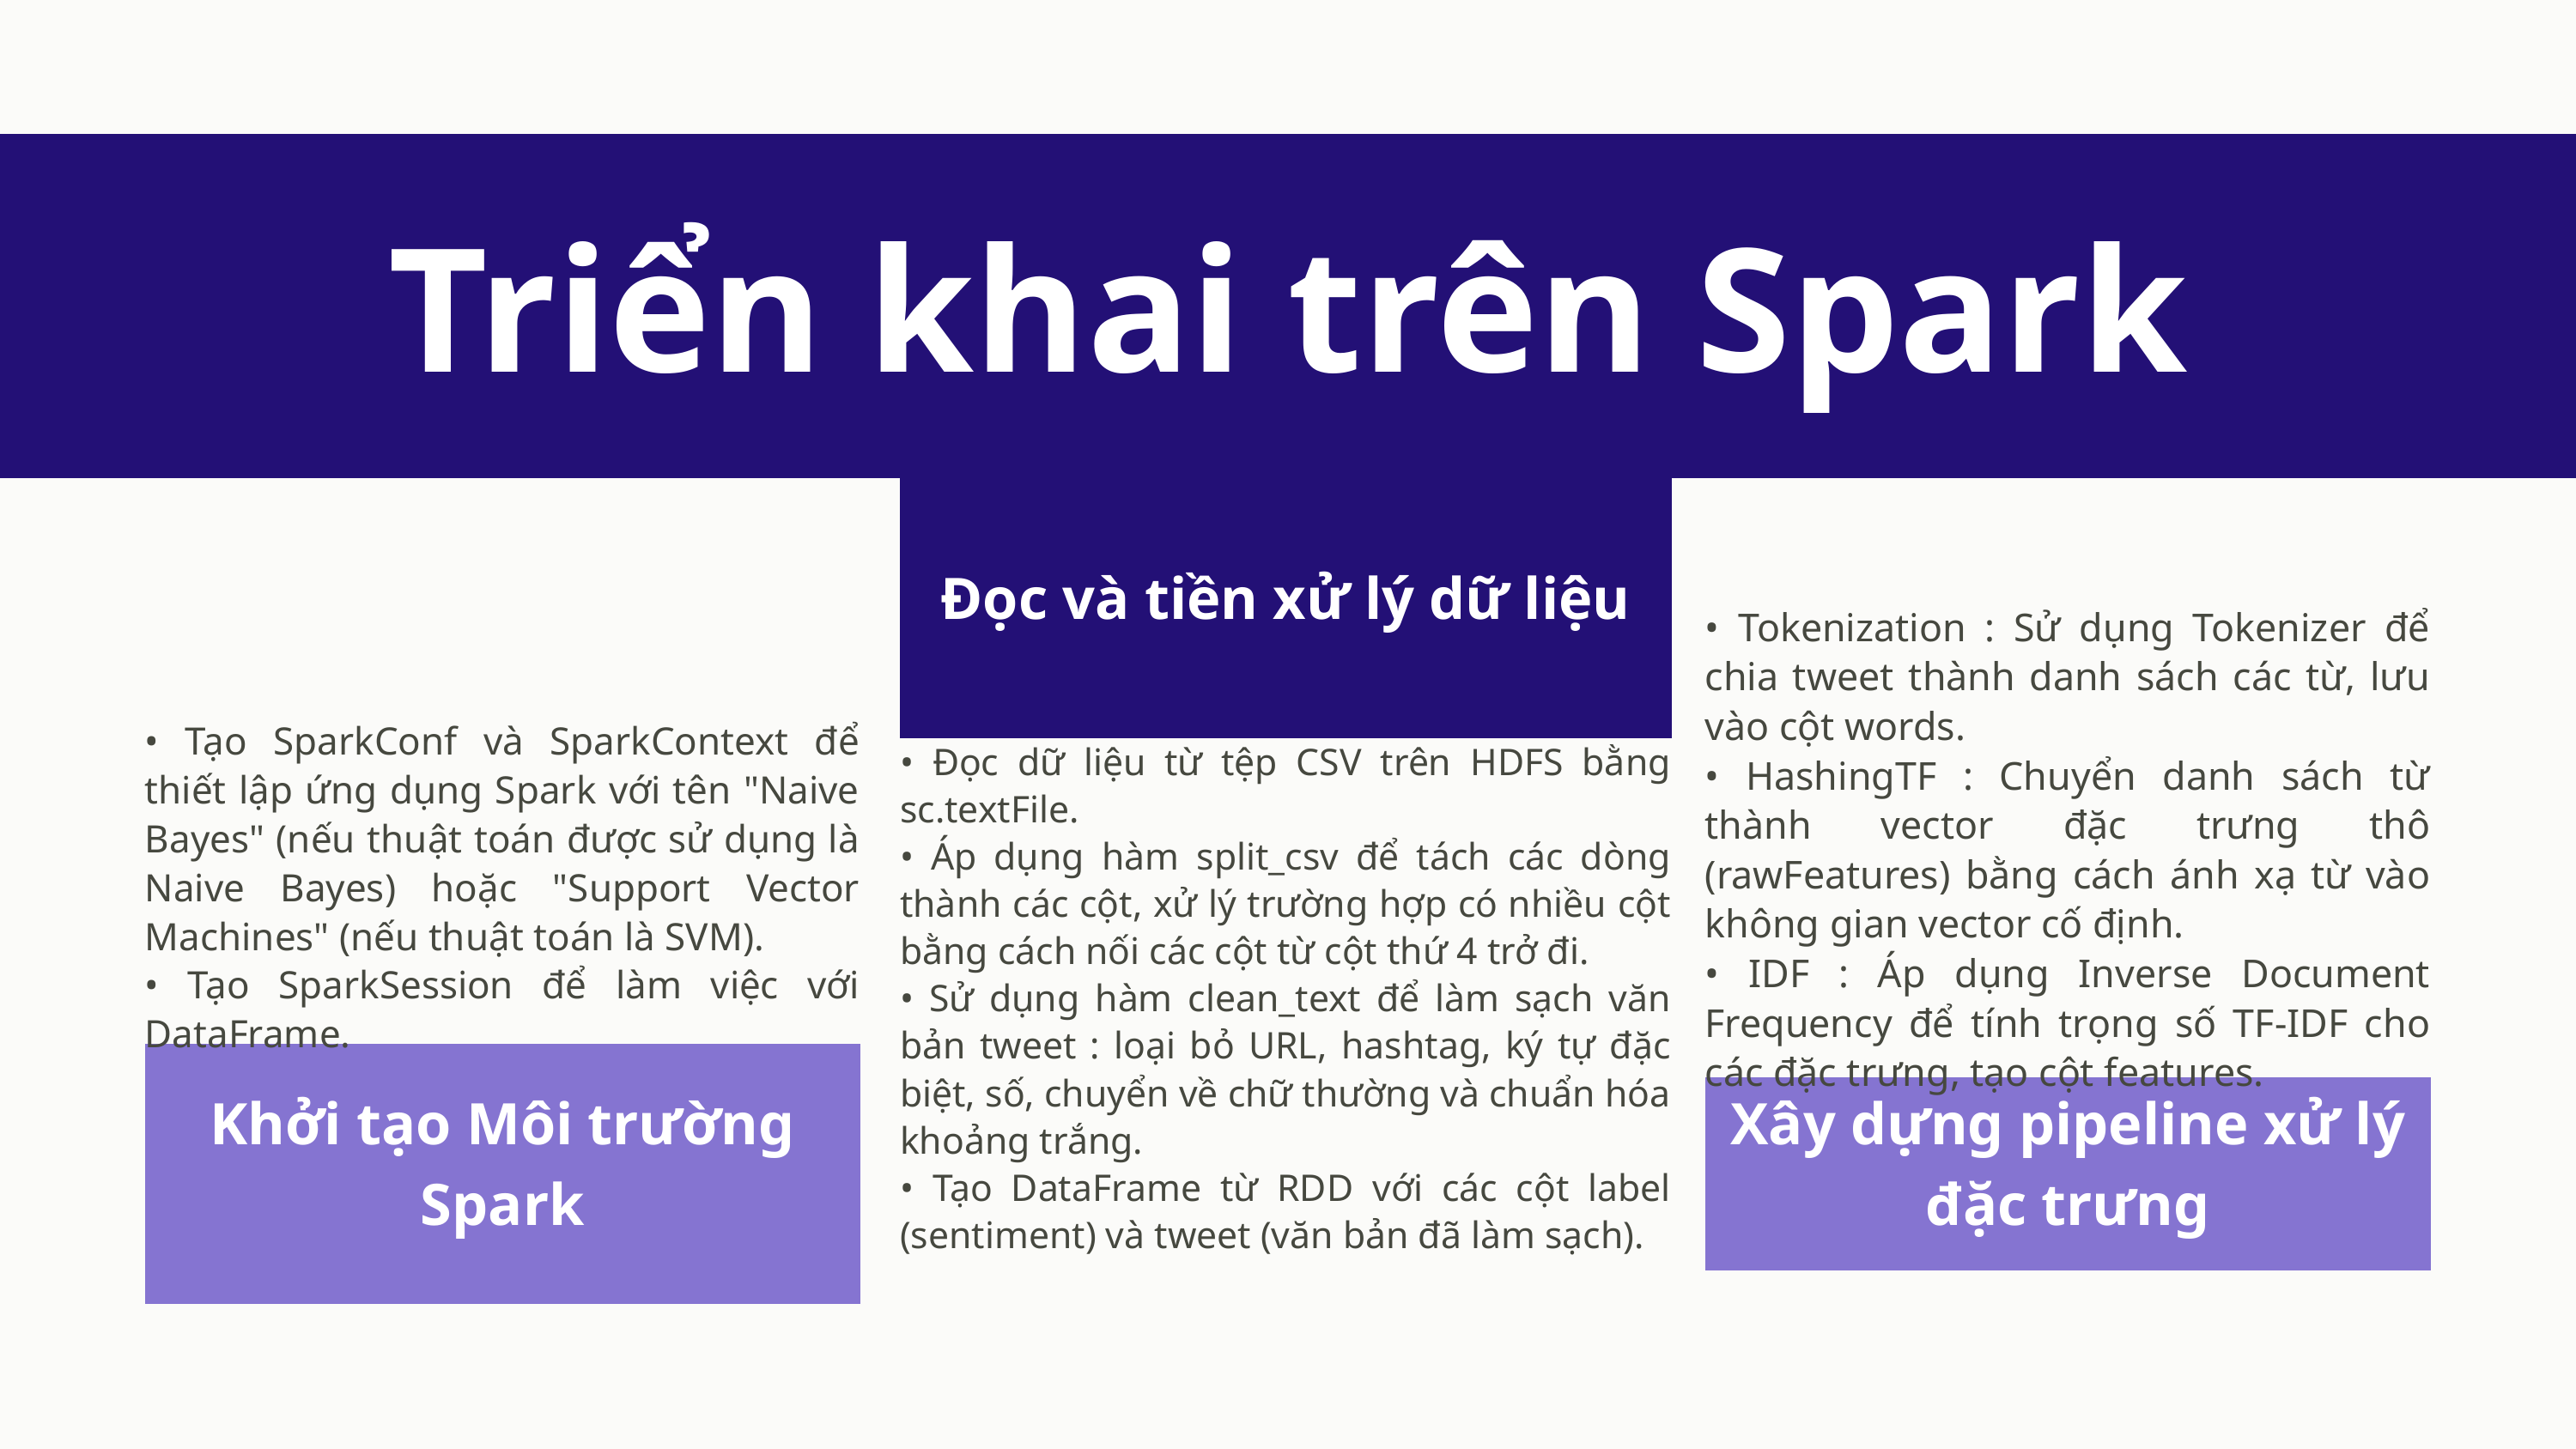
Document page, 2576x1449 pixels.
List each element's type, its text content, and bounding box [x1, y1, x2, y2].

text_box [144, 1043, 861, 1304]
text_box • Tokenization : Sử dụng Tokenizer để chia tweet thành danh sách các từ, lưu vào cột words. • HashingTF : Chuyển danh sách từ thành vector đặc trưng thô (rawFeatures) bằng cách ánh xạ từ vào không gian vector cố định. • IDF : Áp dụng Inverse Document Frequency để tính trọng số TF-IDF cho các đặc trưng, tạo cột features. [1704, 599, 2432, 1076]
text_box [1704, 1076, 2432, 1271]
text_box • Đọc dữ liệu từ tệp CSV trên HDFS bằng sc.textFile. • Áp dụng hàm split_csv để tách các dòng thành các cột, xử lý trường hợp có nhiều cột bằng cách nối các cột từ cột thứ 4 trở đi. • Sử dụng hàm clean_text để làm sạch văn bản tweet : loại bỏ URL, hashtag, ký tự đặc biệt, số, chuyển về chữ thường và chuẩn hóa khoảng trắng. • Tạo DataFrame từ RDD với các cột label (sentiment) và tweet (văn bản đã làm sạch). [900, 744, 1672, 1257]
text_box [899, 477, 1672, 738]
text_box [0, 133, 2576, 479]
text_box • Tạo SparkConf và SparkContext để thiết lập ứng dụng Spark với tên "Naive Bayes" (nếu thuật toán được sử dụng là Naive Bayes) hoặc "Support Vector Machines" (nếu thuật toán là SVM). • Tạo SparkSession để làm việc với DataFrame. [144, 713, 861, 1043]
